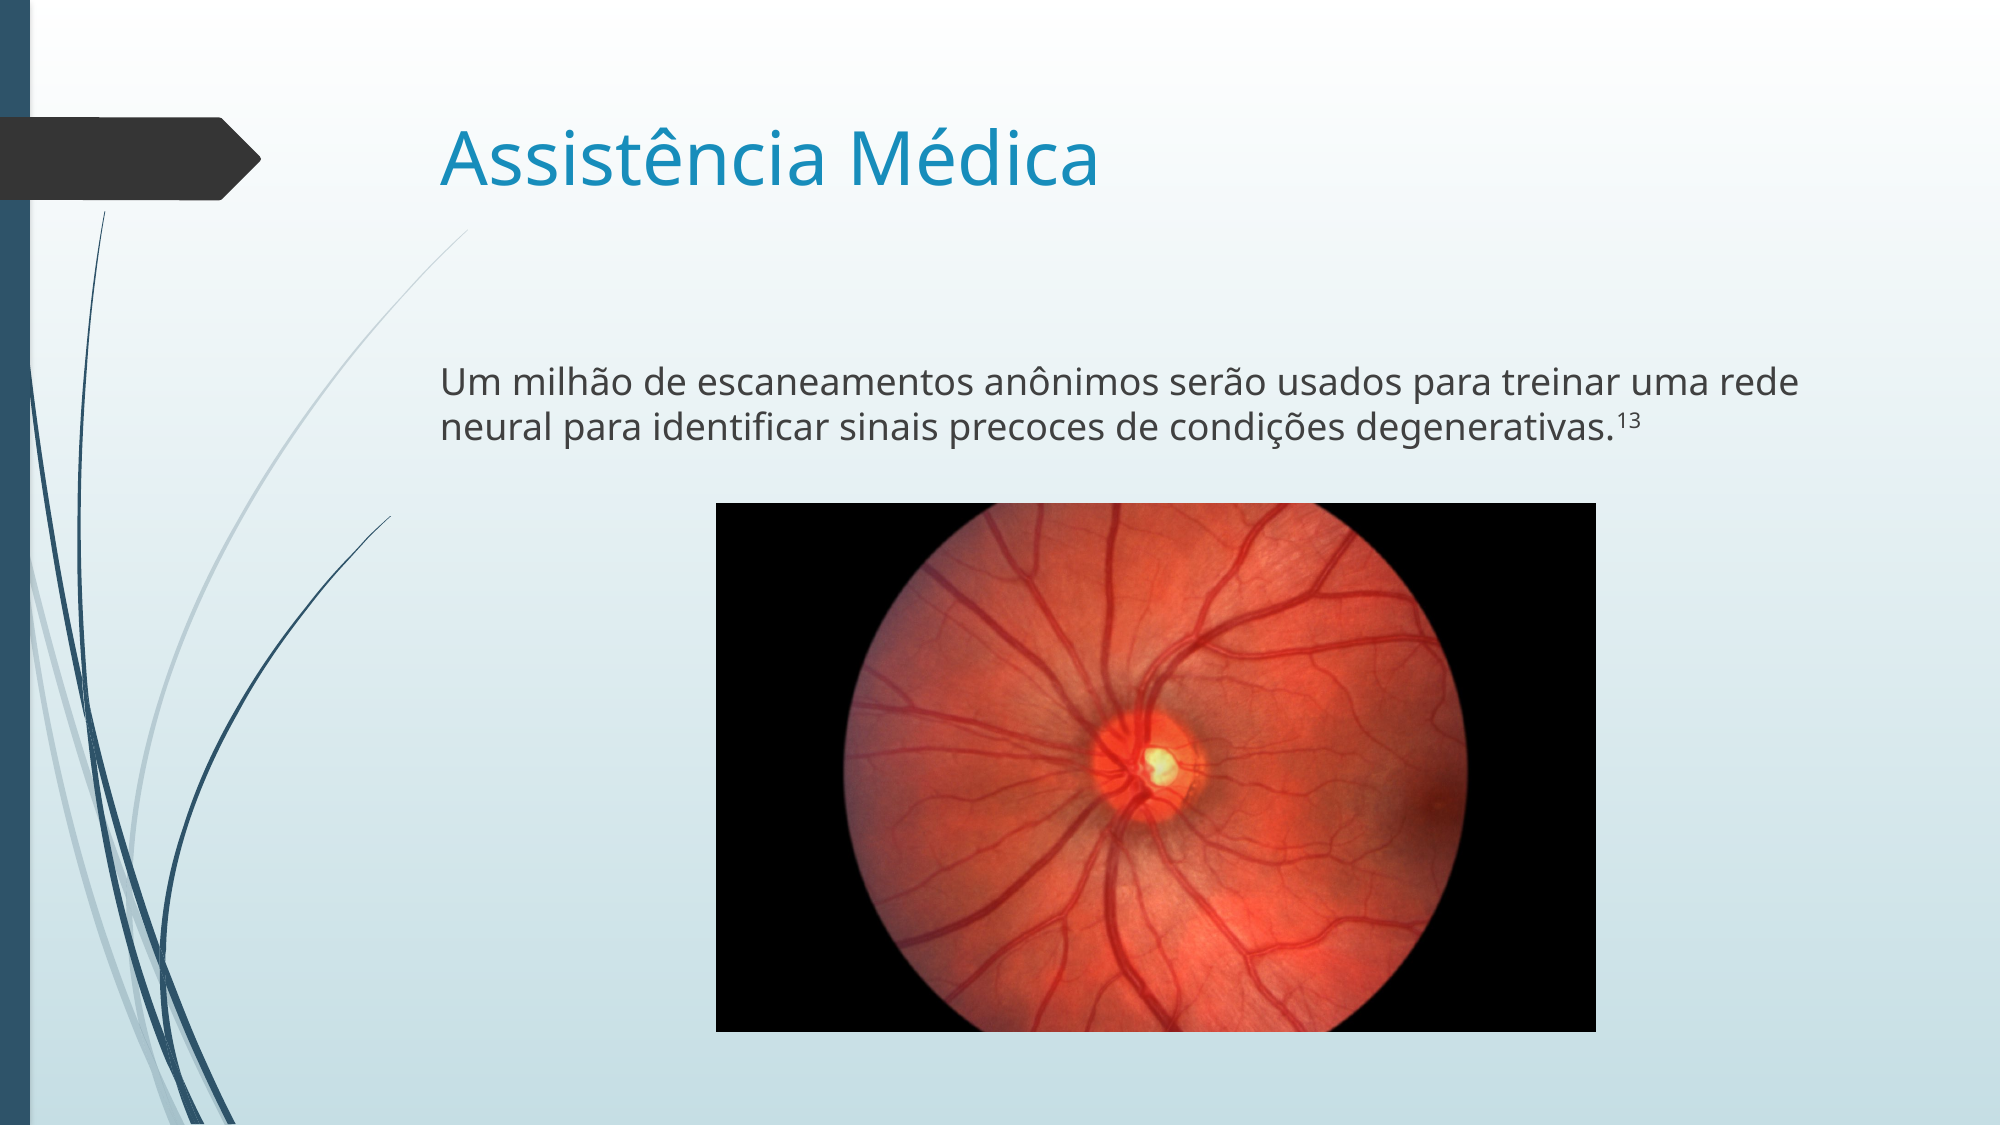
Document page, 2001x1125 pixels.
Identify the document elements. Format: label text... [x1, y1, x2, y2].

picture [715, 502, 1597, 1032]
list Um milhão de escaneamentos anônimos serão usados para treinar uma rede neural para identificar sinais precoces de condições degenerativas.13 [424, 350, 1888, 970]
title Assistência Médica [425, 102, 1888, 313]
